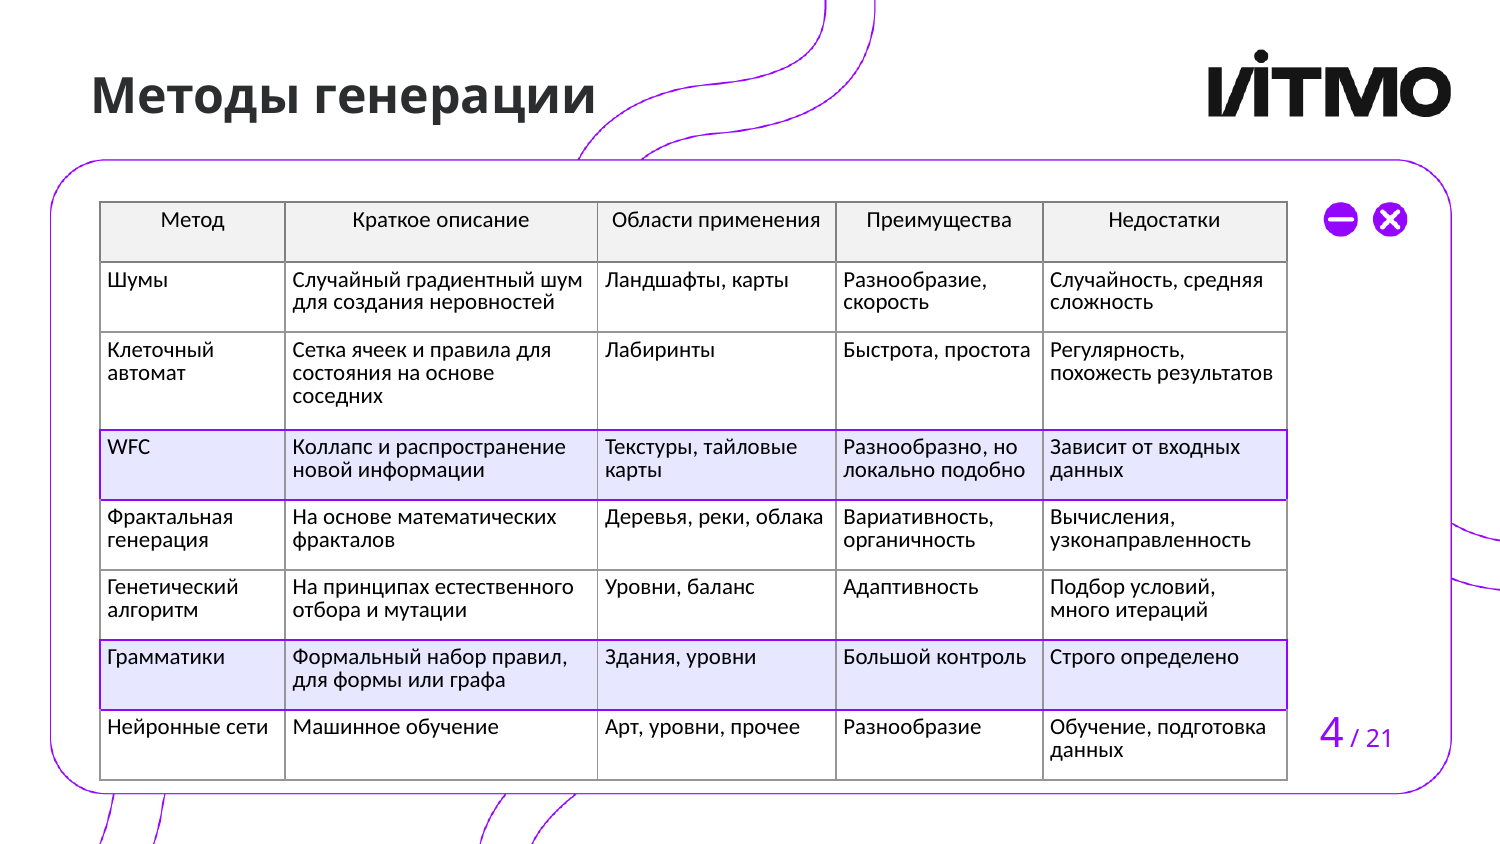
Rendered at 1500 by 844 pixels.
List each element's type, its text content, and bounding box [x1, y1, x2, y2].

table_cell Шумы [101, 263, 284, 331]
table_cell Грамматики [101, 641, 284, 709]
table_header Преимущества [837, 203, 1042, 261]
table_cell Случайность, средняя сложность [1044, 263, 1286, 331]
table_cell Адаптивность [837, 571, 1042, 639]
table_cell Фрактальная генерация [101, 501, 284, 569]
table_header Краткое описание [286, 203, 597, 261]
table_cell Ландшафты, карты [598, 263, 835, 331]
table_cell Здания, уровни [598, 641, 835, 709]
table_cell Сетка ячеек и правила для состояния на основе соседних [286, 333, 597, 429]
table_cell Клеточный автомат [101, 333, 284, 429]
table_cell На основе математических фракталов [286, 501, 597, 569]
table_cell На принципах естественного отбора и мутации [286, 571, 597, 639]
table_cell Обучение, подготовка данных [1044, 711, 1286, 779]
table_header Метод [101, 203, 284, 261]
table_header Недостатки [1044, 203, 1286, 261]
table_cell Разнообразие, скорость [837, 263, 1042, 331]
table_cell Коллапс и распространение новой информации [286, 431, 597, 499]
table_cell Большой контроль [837, 641, 1042, 709]
table_cell Деревья, реки, облака [598, 501, 835, 569]
table_cell Вариативность, органичность [837, 501, 1042, 569]
table_cell Машинное обучение [286, 711, 597, 779]
table_cell Текстуры, тайловые карты [598, 431, 835, 499]
table_cell Уровни, баланс [598, 571, 835, 639]
table_cell Регулярность, похожесть результатов [1044, 333, 1286, 429]
table_cell Быстрота, простота [837, 333, 1042, 429]
text_box 4 / 21 [1302, 698, 1410, 764]
table_cell Случайный градиентный шум для создания неровностей [286, 263, 597, 331]
table_cell Разнообразие [837, 711, 1042, 779]
table_cell WFC [101, 431, 284, 499]
table_cell Подбор условий, много итераций [1044, 571, 1286, 639]
table_cell Нейронные сети [101, 711, 284, 779]
table_cell Арт, уровни, прочее [598, 711, 835, 779]
table_cell Генетический алгоритм [101, 571, 284, 639]
table_header Области применения [598, 203, 835, 261]
picture [0, 0, 1500, 844]
table_cell Лабиринты [598, 333, 835, 429]
table_cell Разнообразно, но локально подобно [837, 431, 1042, 499]
table_cell Строго определено [1044, 641, 1286, 709]
table_cell Зависит от входных данных [1044, 431, 1286, 499]
table_cell Вычисления, узконаправленность [1044, 501, 1286, 569]
table_cell Формальный набор правил, для формы или графа [286, 641, 597, 709]
title Методы генерации [75, 50, 1195, 137]
